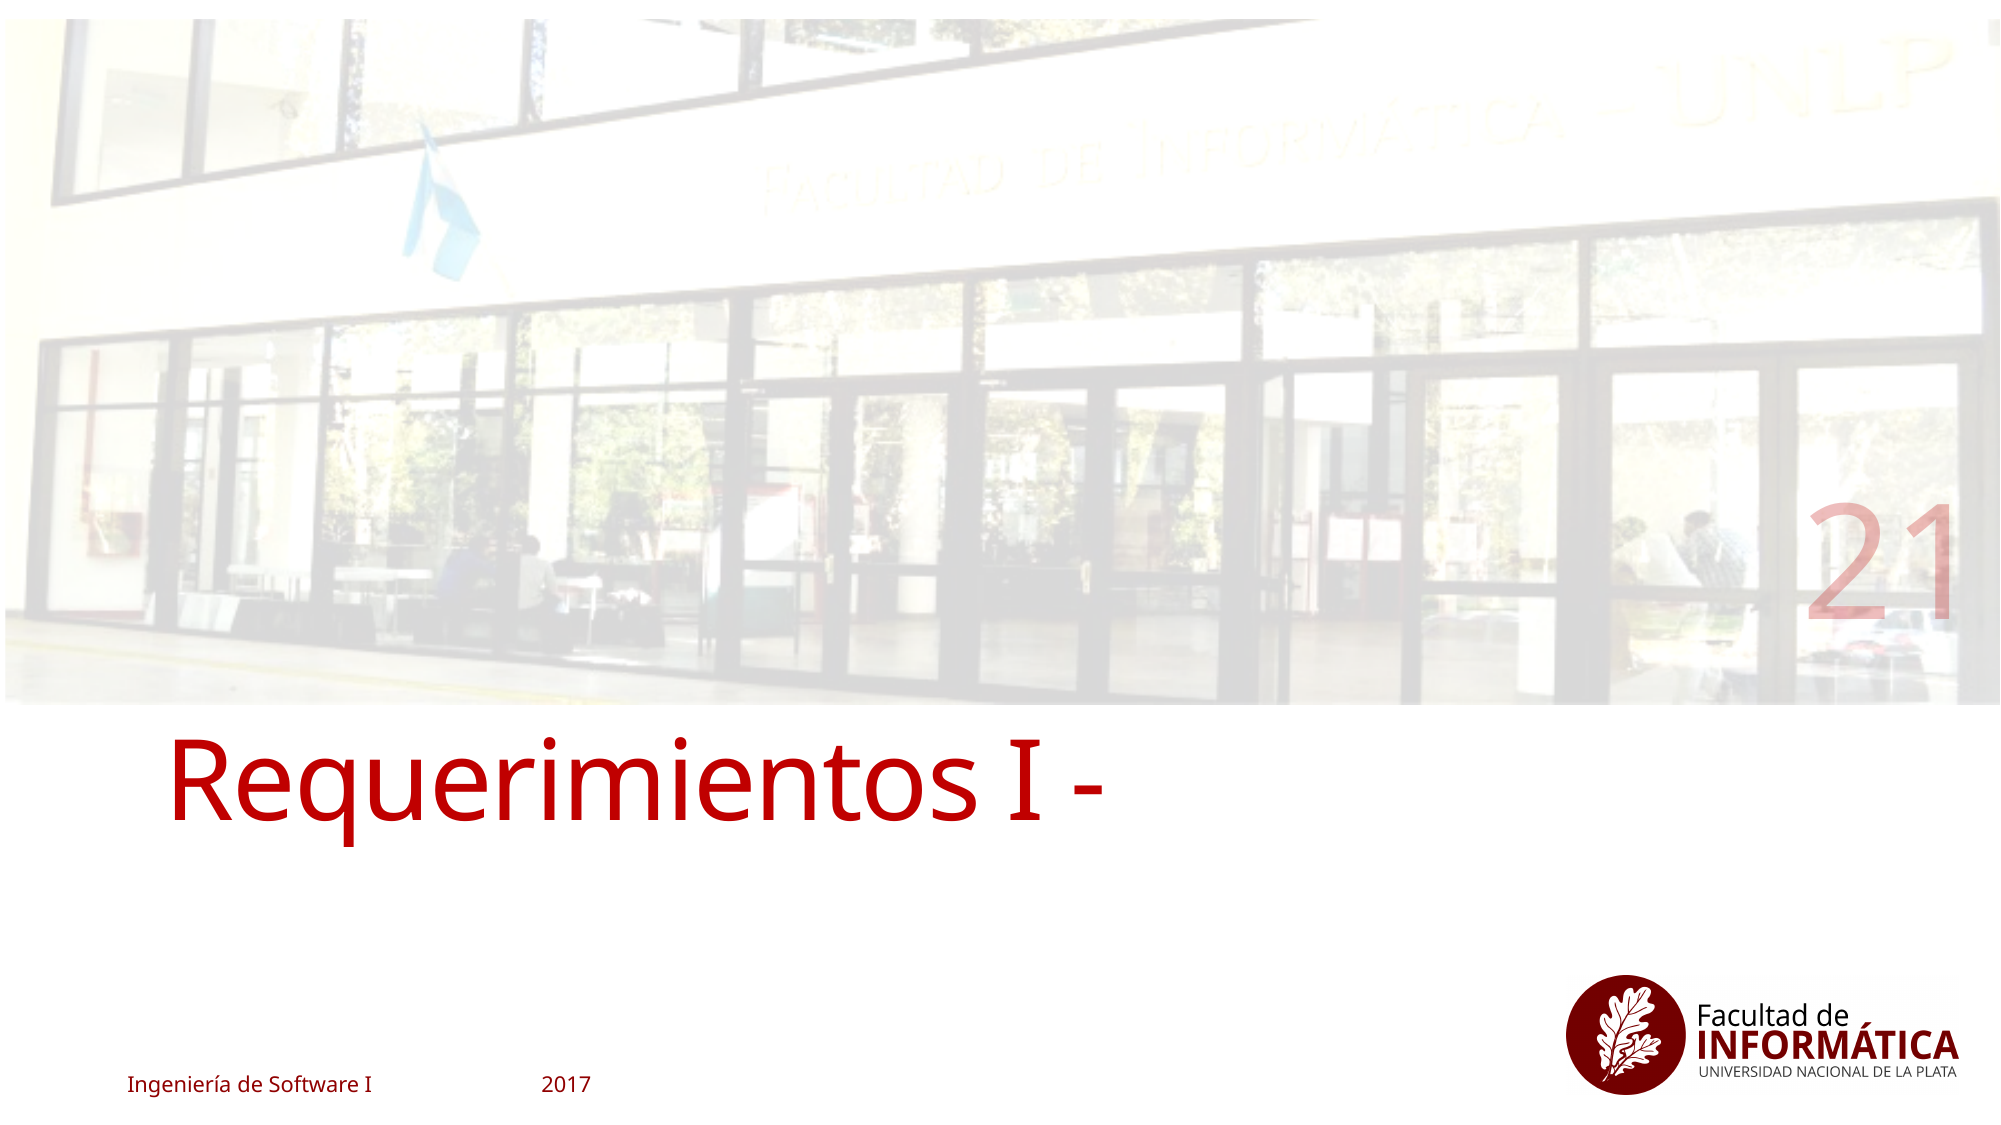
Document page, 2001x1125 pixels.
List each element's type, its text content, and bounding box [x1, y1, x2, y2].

slide_number 21 [1520, 456, 2000, 686]
footer Ingeniería de Software I [112, 1063, 575, 1125]
picture [1566, 975, 1959, 1095]
list Requerimientos I - [149, 716, 1664, 804]
slide_number 2017 [575, 1063, 1202, 1101]
